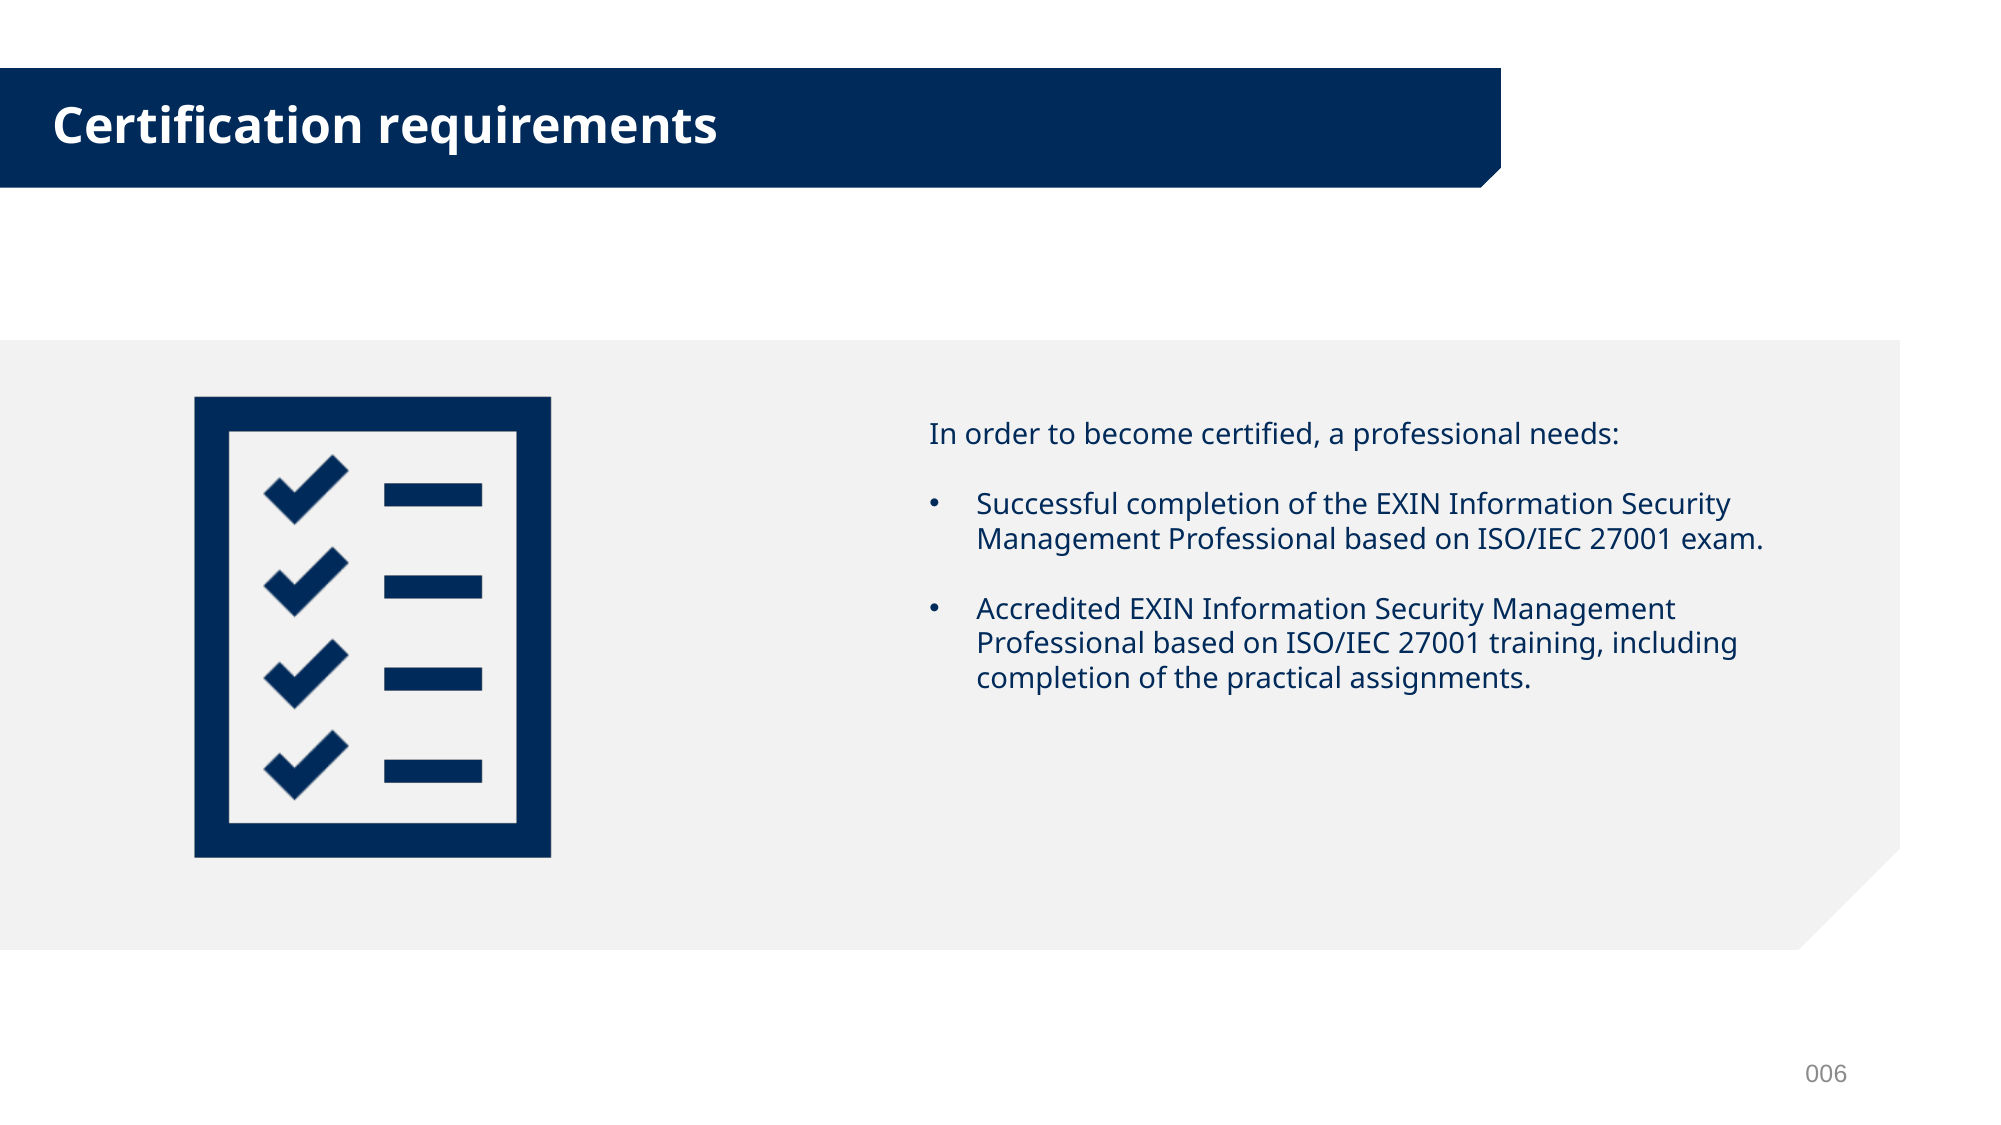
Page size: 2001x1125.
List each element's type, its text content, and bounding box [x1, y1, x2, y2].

picture [97, 351, 649, 904]
text_box In order to become certified, a professional needs: Successful completion of the EXIN Information Security Management Professional based on ISO/IEC 27001 exam. Accredited EXIN Information Security Management Professional based on ISO/IEC 27001 training, including completion of the practical assignments. [914, 407, 1800, 738]
text_box [0, 339, 1902, 951]
slide_number 006 [1412, 1042, 1863, 1103]
text_box [0, 68, 1501, 188]
title Certification requirements [37, 68, 1463, 186]
